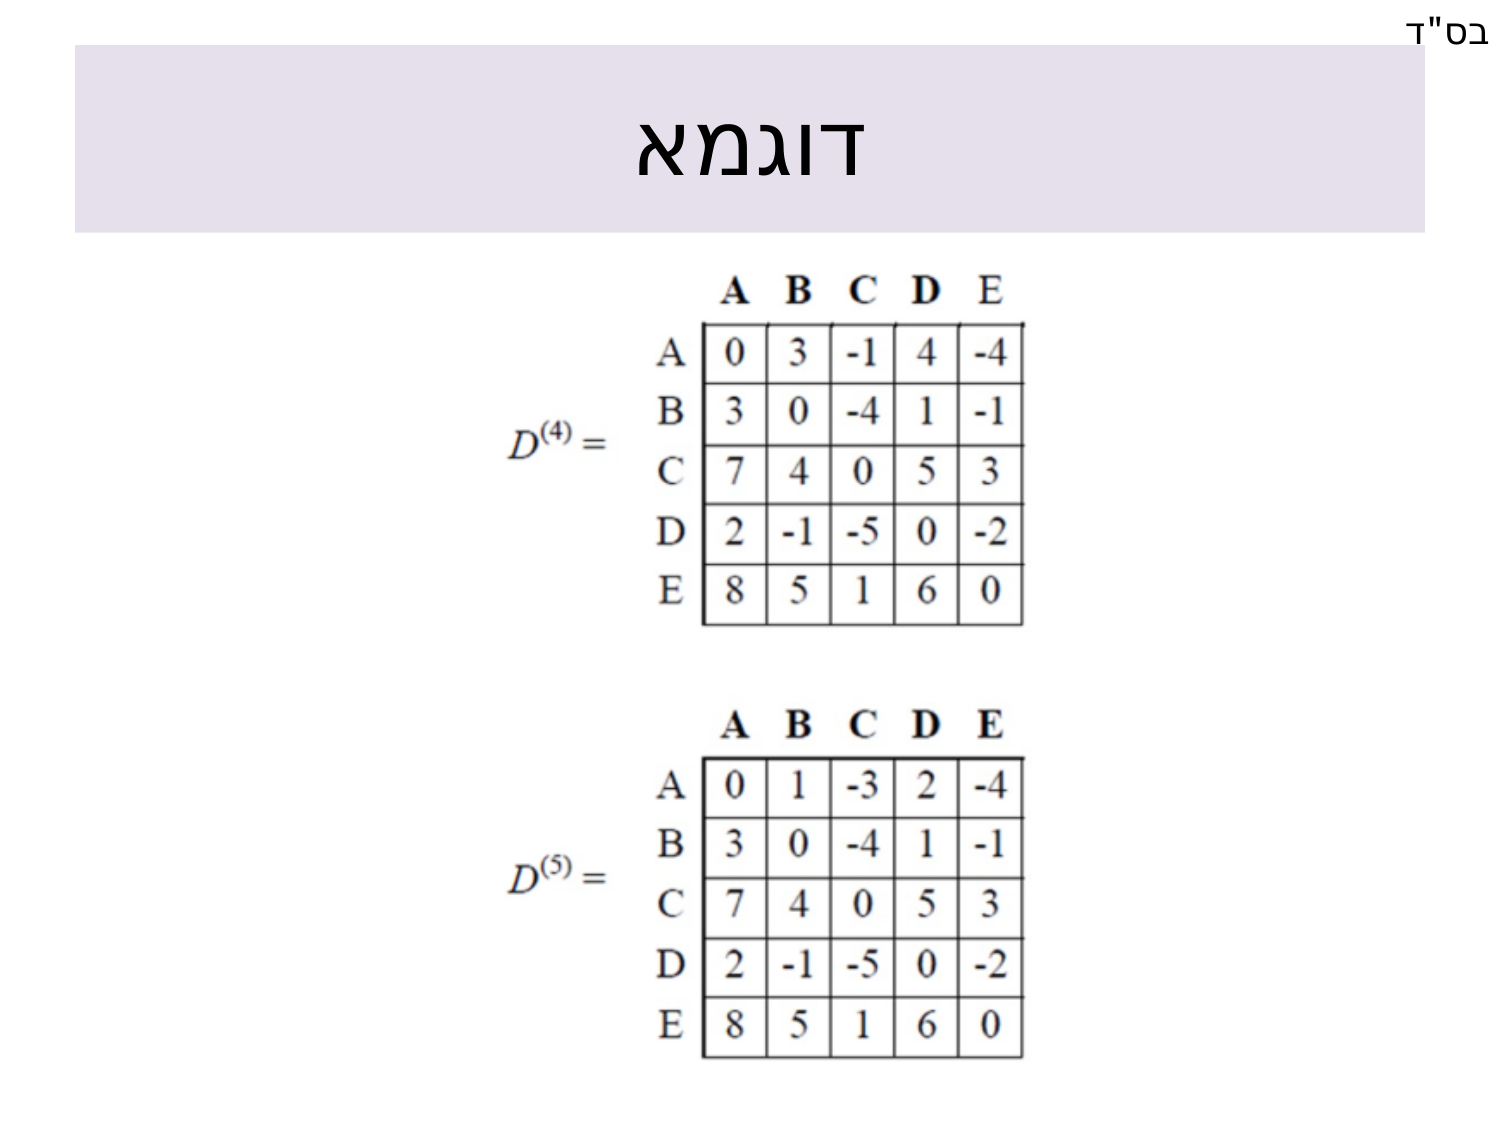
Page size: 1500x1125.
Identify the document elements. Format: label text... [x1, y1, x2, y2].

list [478, 246, 1081, 1105]
title דוגמא [75, 45, 1425, 233]
